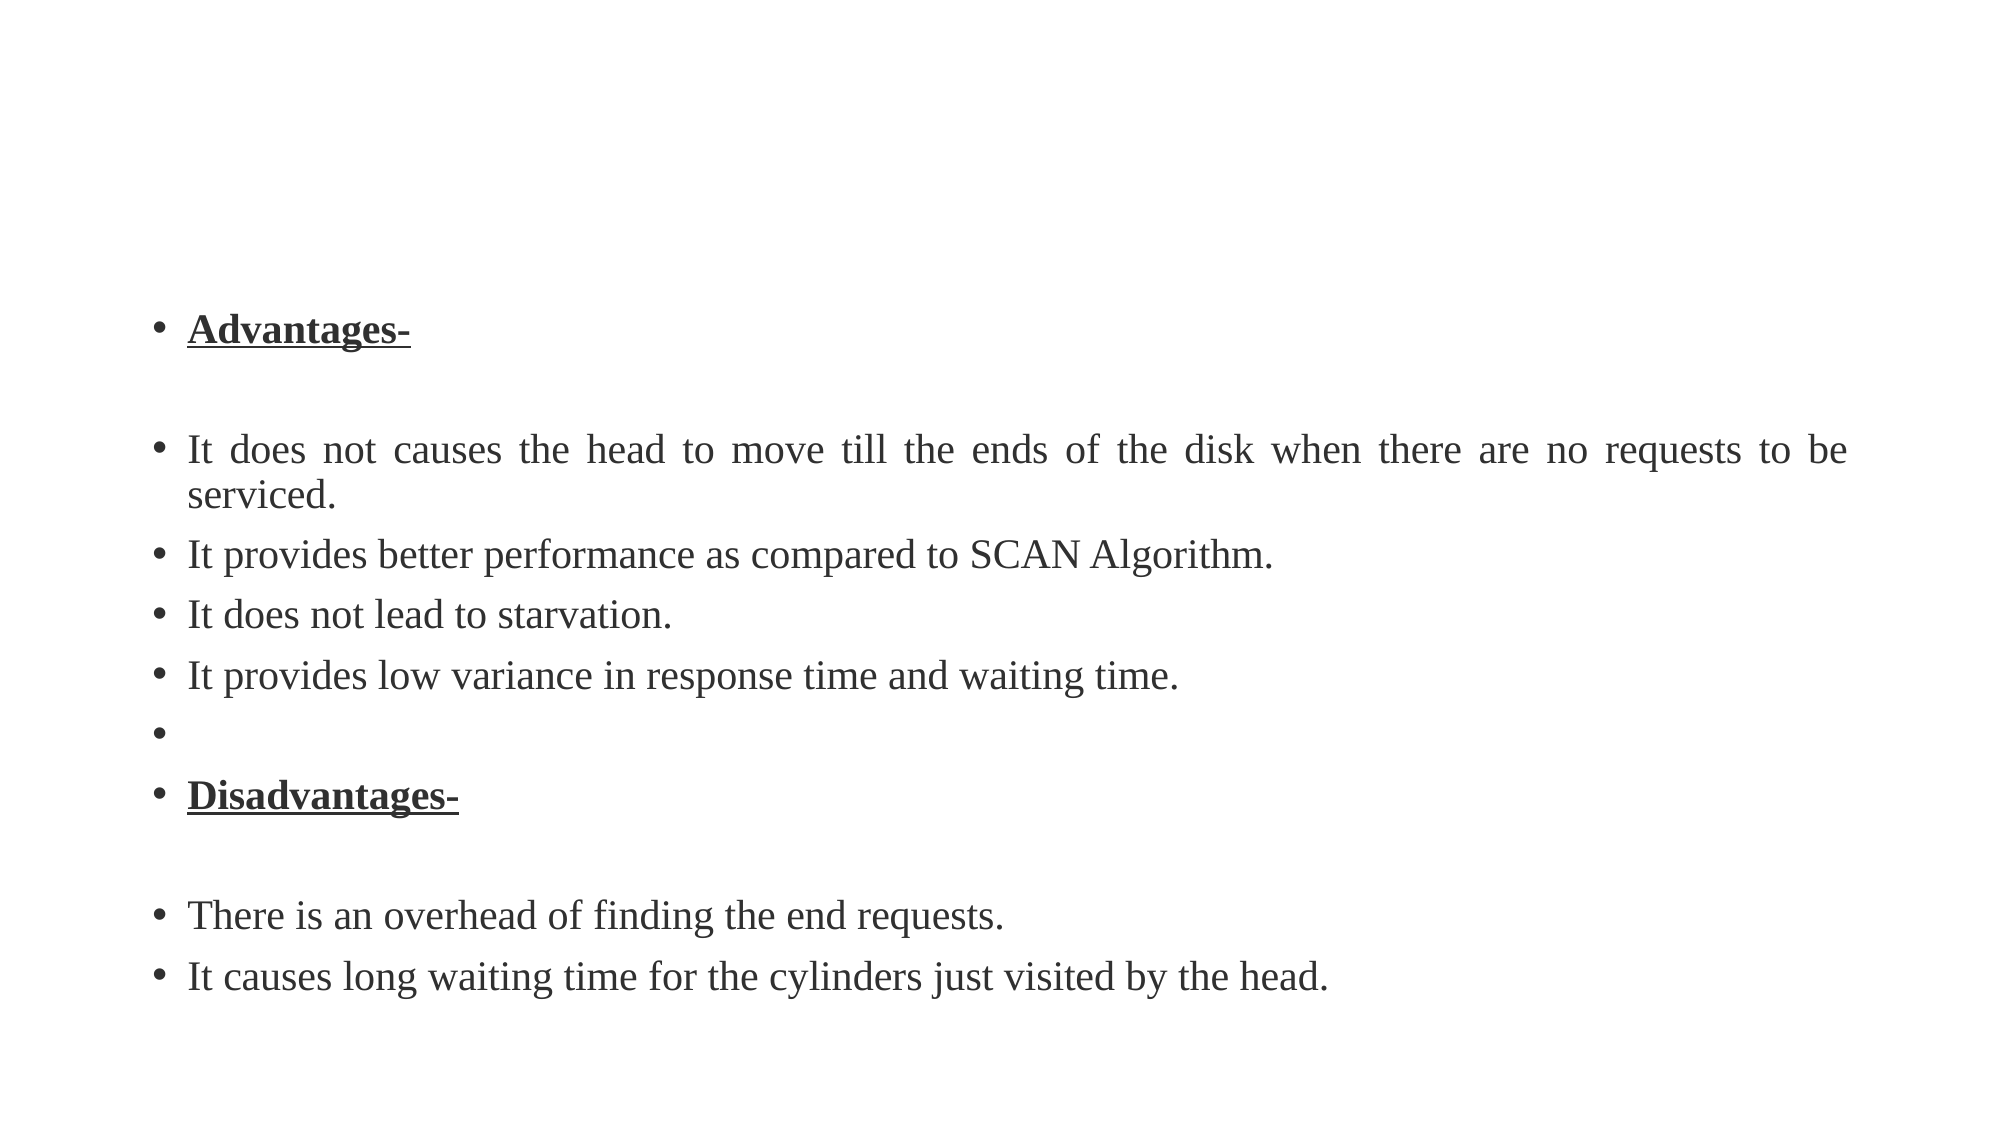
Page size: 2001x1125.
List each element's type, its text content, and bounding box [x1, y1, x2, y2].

list Advantages- It does not causes the head to move till the ends of the disk when there are no requests to be serviced. It provides better performance as compared to SCAN Algorithm. It does not lead to starvation. It provides low variance in response time and waiting time. Disadvantages- There is an overhead of finding the end requests. It causes long waiting time for the cylinders just visited by the head. [137, 299, 1863, 1014]
